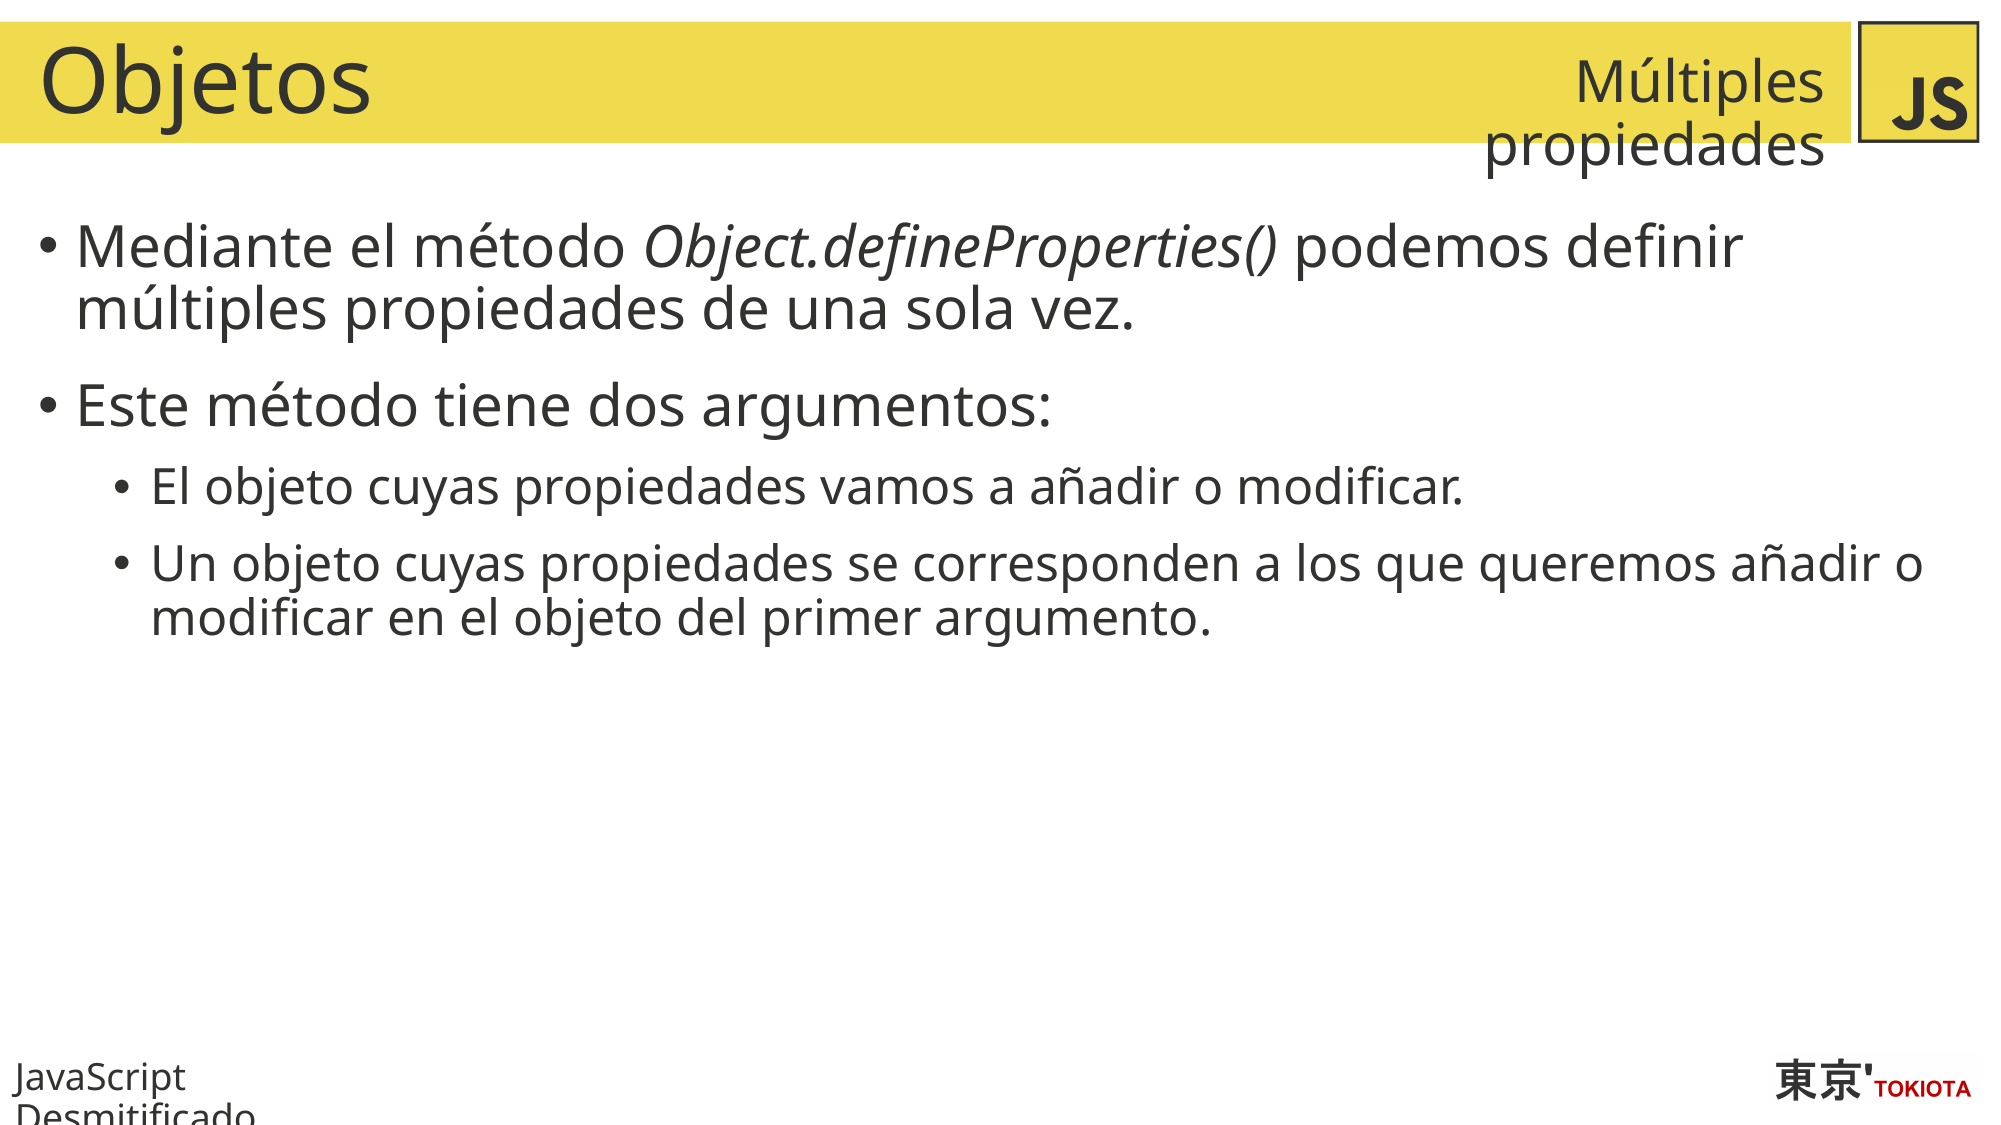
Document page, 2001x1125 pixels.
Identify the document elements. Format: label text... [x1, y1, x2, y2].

picture [1774, 1050, 1979, 1105]
title Objetos [23, 27, 1353, 139]
list Mediante el método Object.defineProperties() podemos definir múltiples propiedades de una sola vez. Este método tiene dos argumentos: El objeto cuyas propiedades vamos a añadir o modificar. Un objeto cuyas propiedades se corresponden a los que queremos añadir o modificar en el objeto del primer argumento. [23, 209, 1979, 1019]
picture [1858, 21, 1980, 143]
list Múltiples propiedades [1255, 44, 1841, 139]
